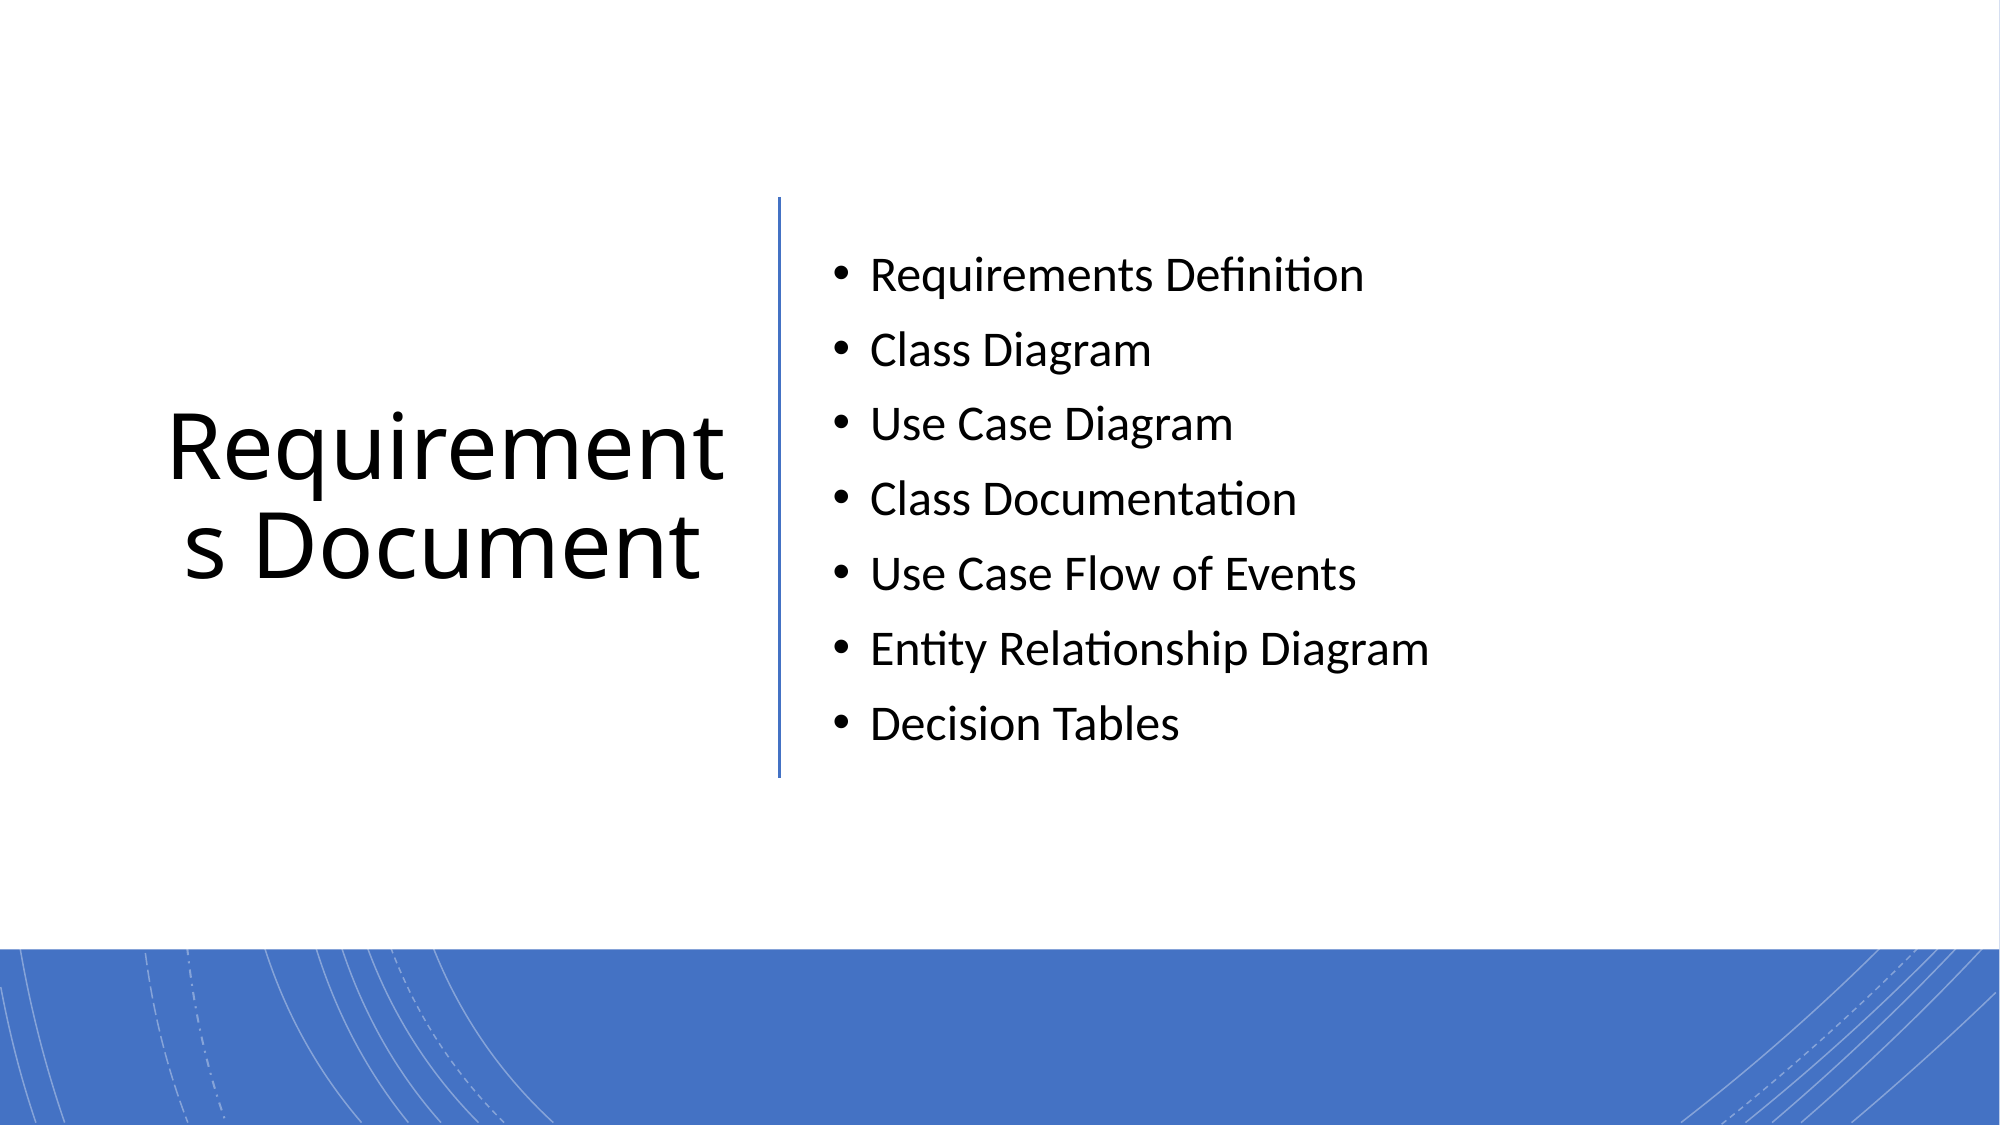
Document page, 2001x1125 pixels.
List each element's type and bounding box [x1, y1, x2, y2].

text_box [1996, 950, 2000, 1125]
text_box [0, 0, 1996, 1125]
text_box [1996, 0, 2000, 950]
